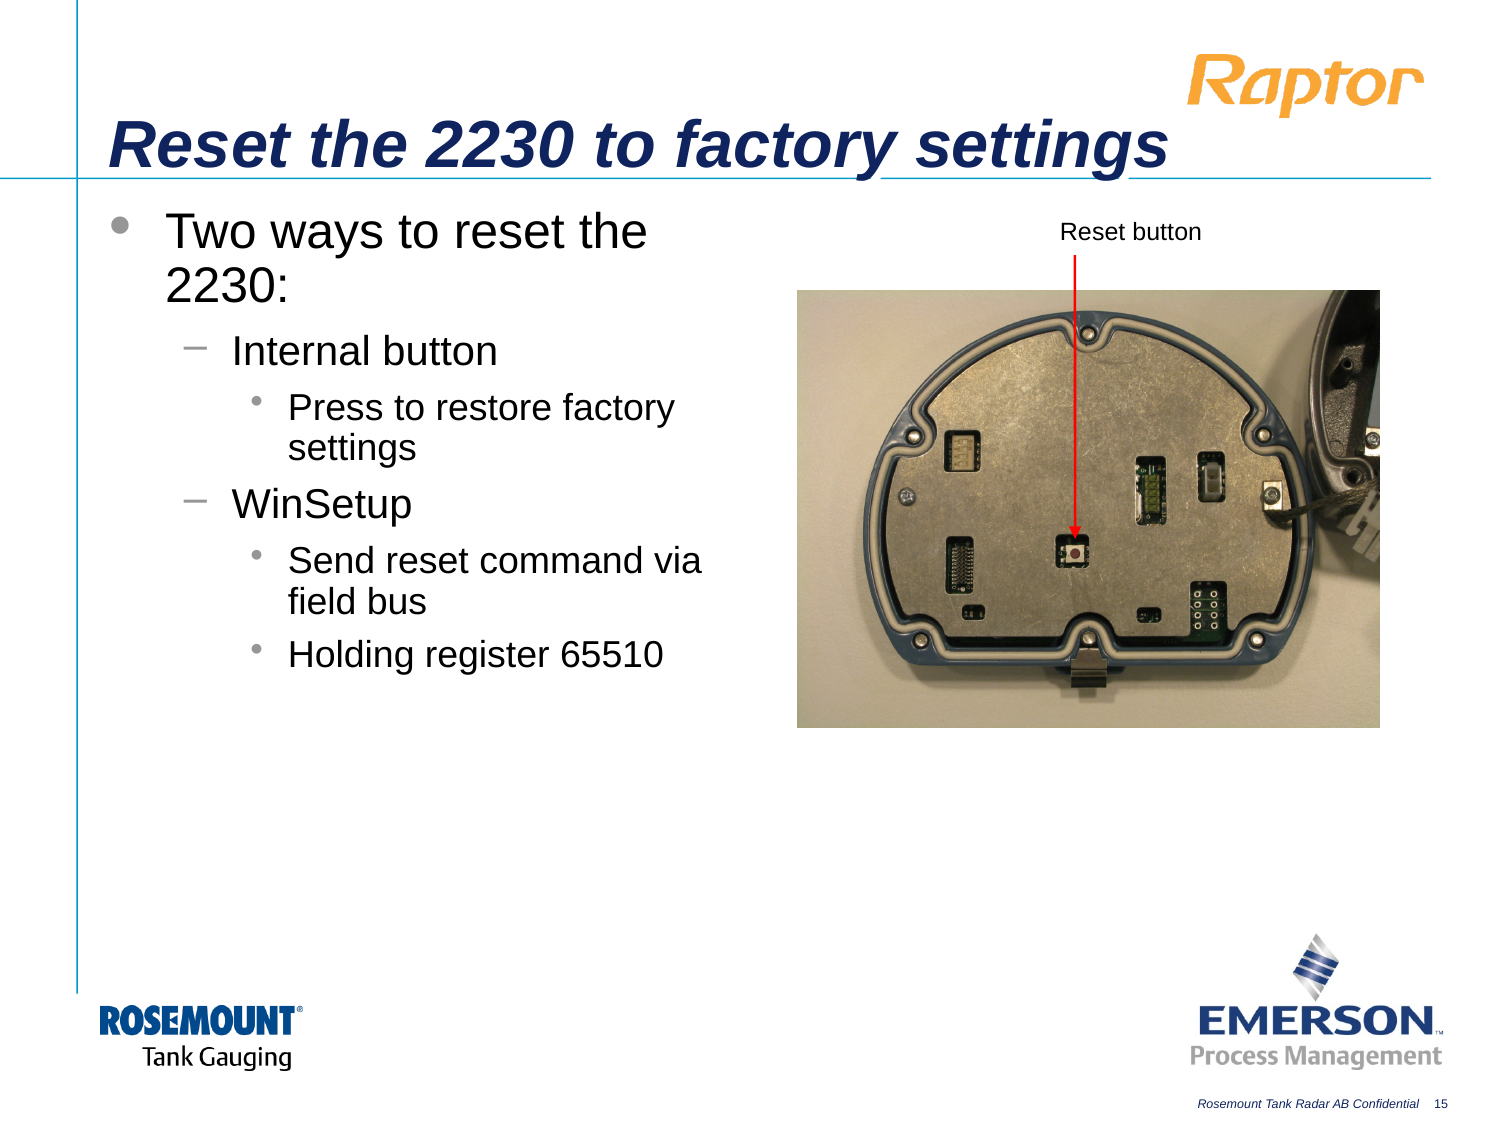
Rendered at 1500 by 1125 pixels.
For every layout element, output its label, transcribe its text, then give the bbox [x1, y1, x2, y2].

picture [1187, 54, 1424, 118]
slide_number 15 [1412, 1095, 1449, 1109]
list Two ways to reset the 2230: Internal button Press to restore factory settings WinSetup Send reset command via field bus Holding register 65510 [93, 197, 762, 944]
title Reset the 2230 to factory settings [93, 70, 1340, 190]
picture [1173, 905, 1461, 1098]
picture [796, 290, 1381, 729]
text_box Reset button [1045, 208, 1258, 253]
picture [100, 1005, 303, 1071]
